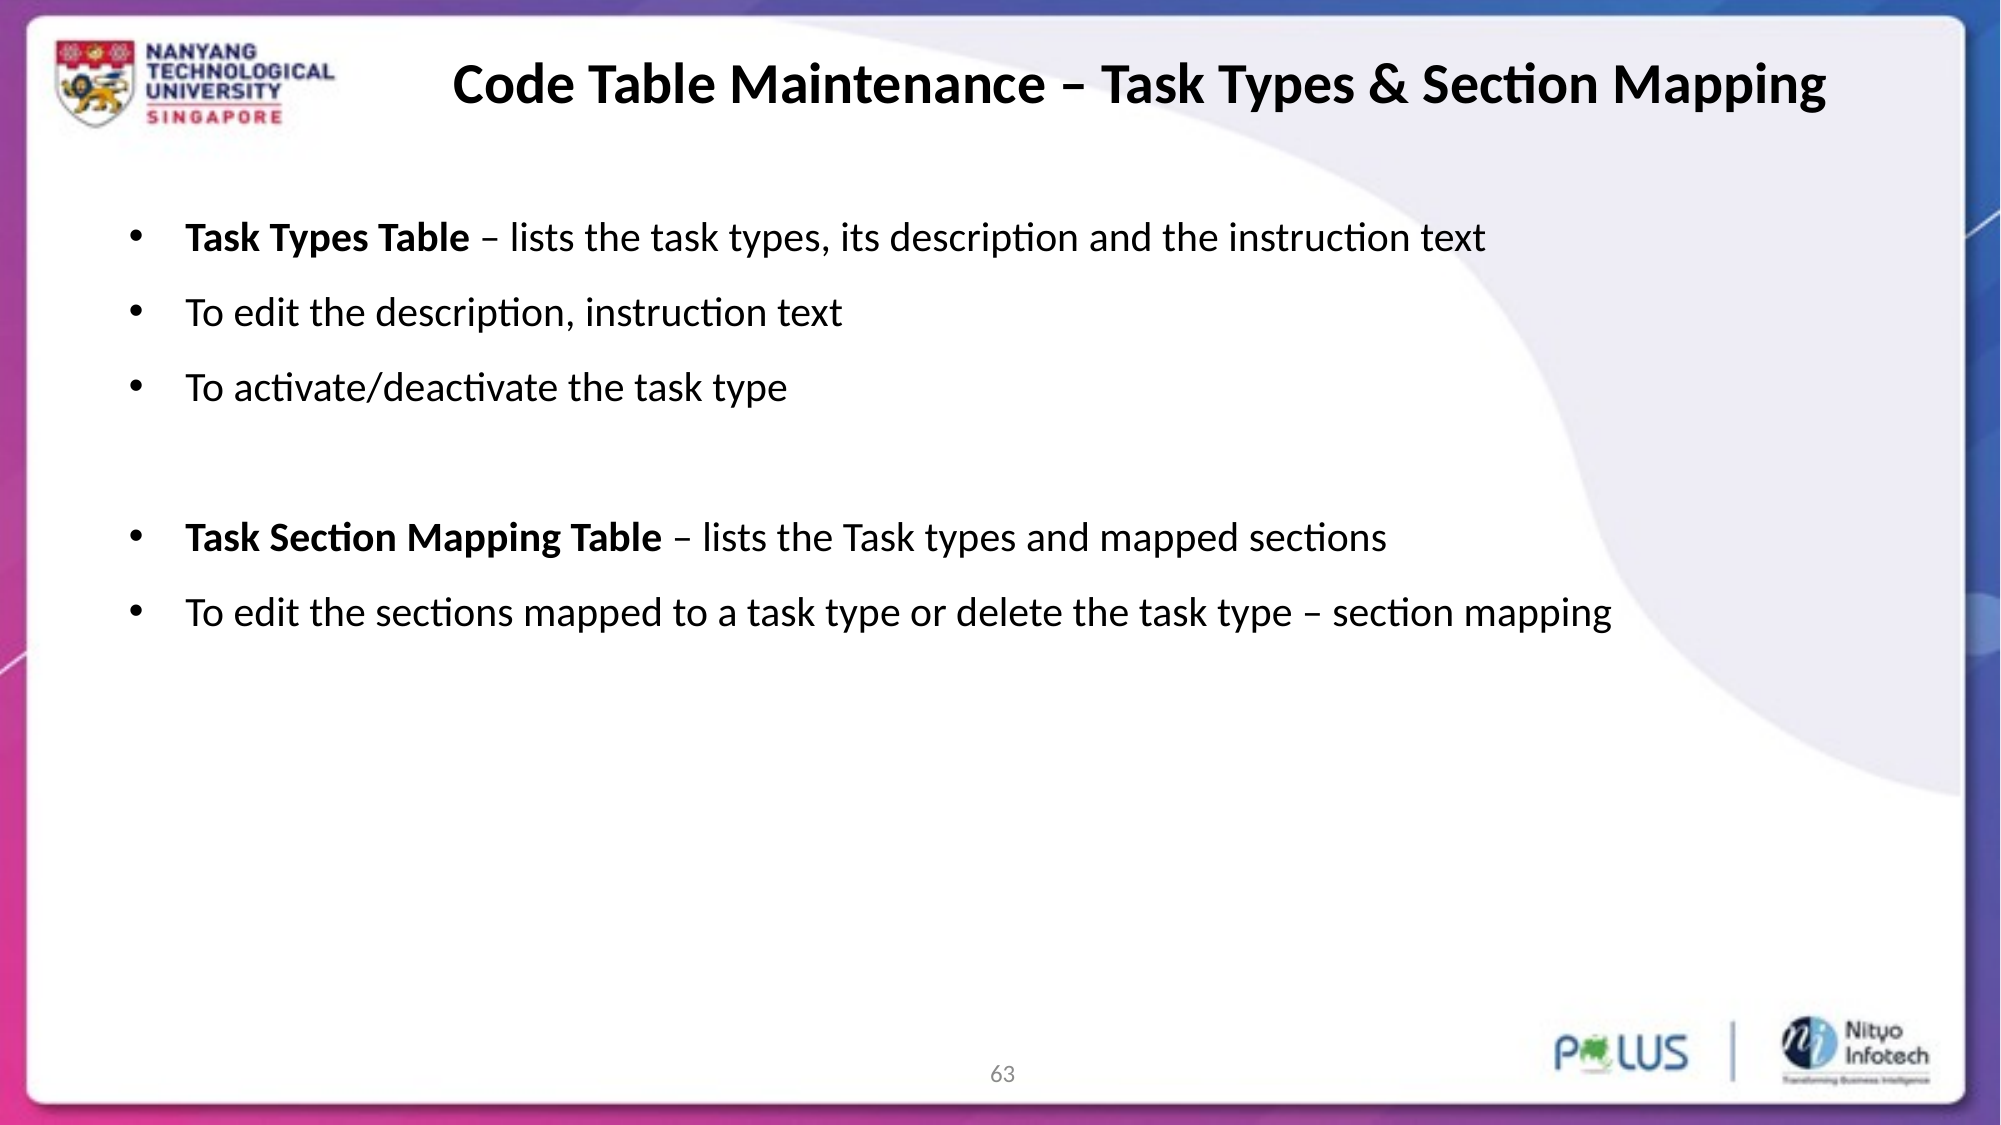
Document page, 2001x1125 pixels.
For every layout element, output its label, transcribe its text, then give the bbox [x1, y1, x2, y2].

text_box Task Types Table – lists the task types, its description and the instruction text To edit the description, instruction text To activate/deactivate the task type Task Section Mapping Table – lists the Task types and mapped sections To edit the sections mapped to a task type or delete the task type – section mapping [114, 177, 1820, 643]
text_box Code Table Maintenance – Task Types & Section Mapping [385, 23, 1897, 148]
picture [0, 0, 2001, 1125]
slide_number 63 [580, 1042, 1031, 1103]
